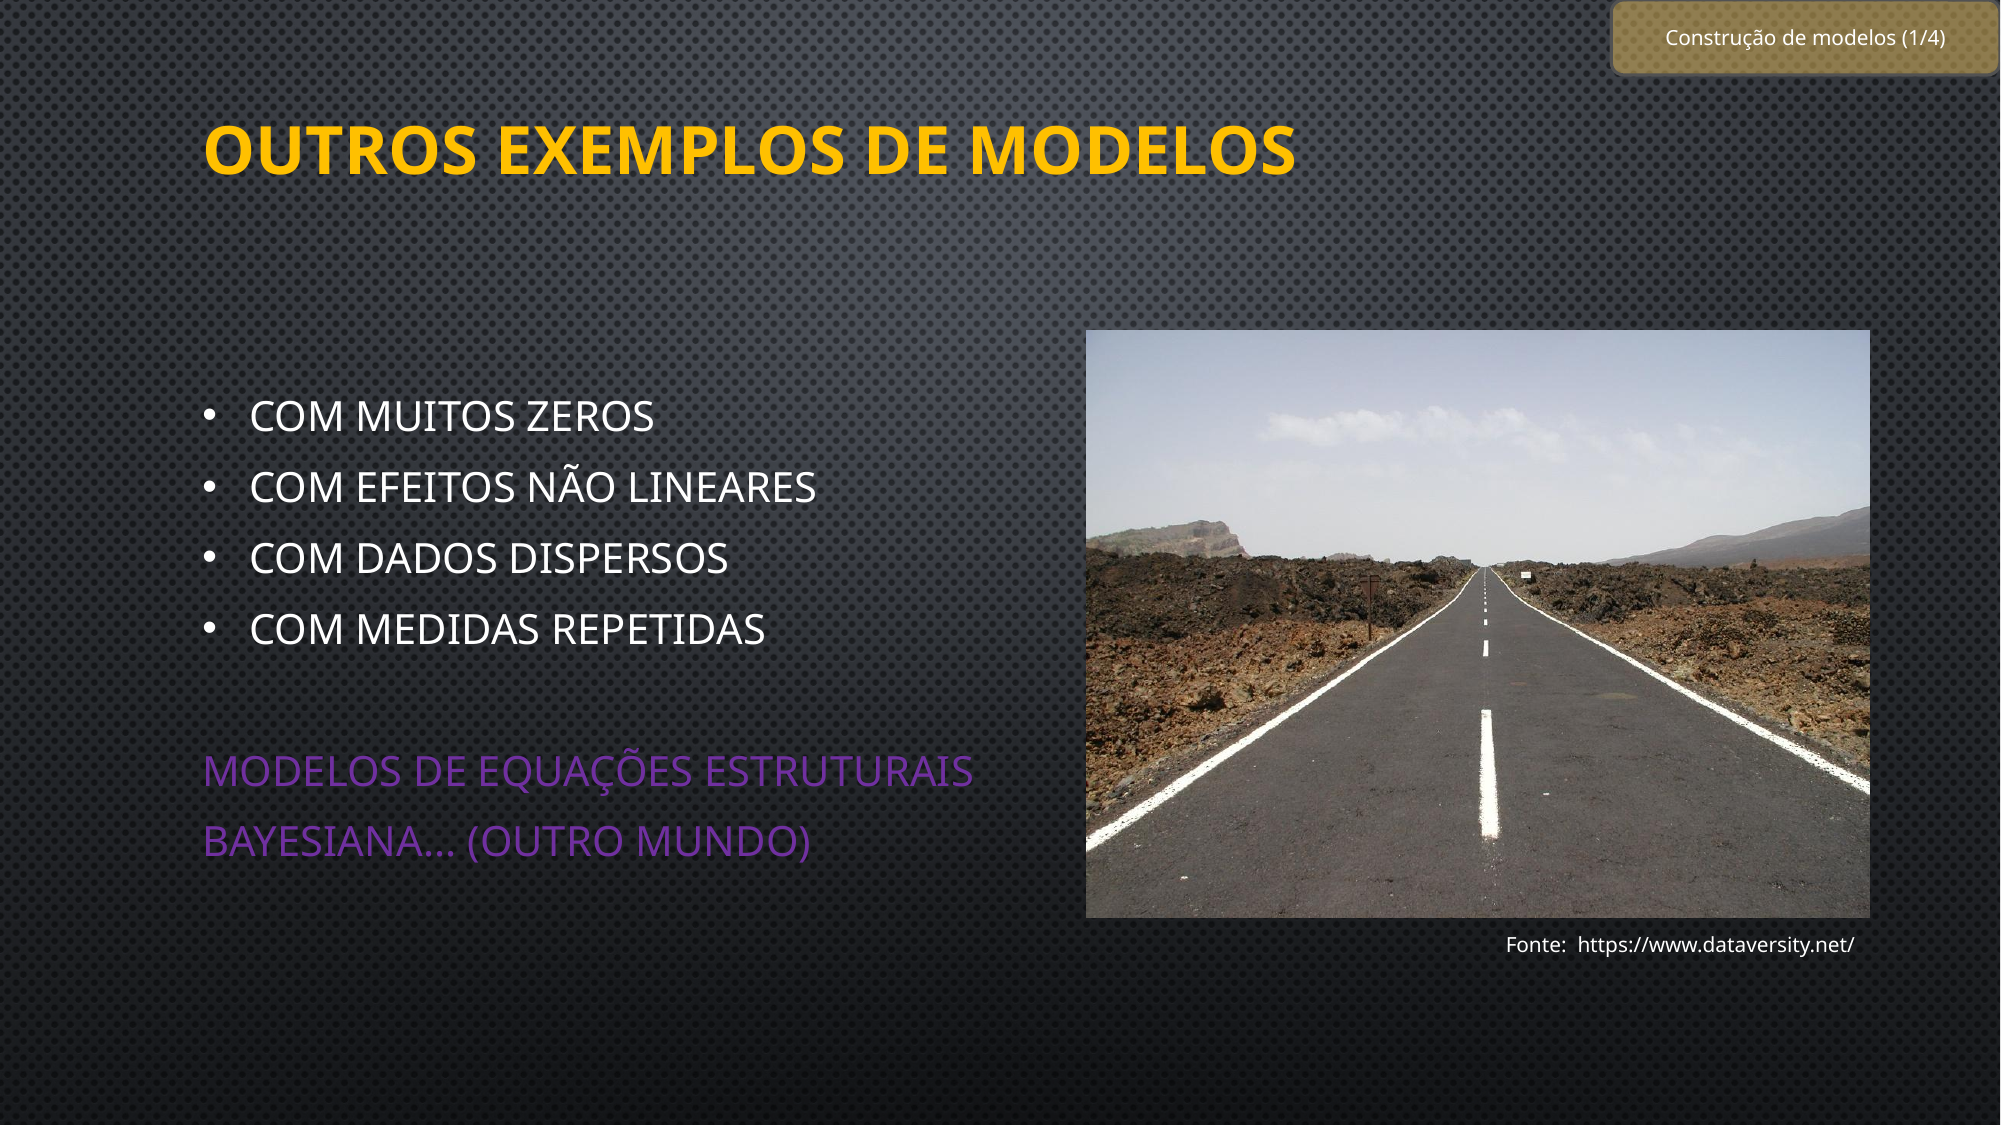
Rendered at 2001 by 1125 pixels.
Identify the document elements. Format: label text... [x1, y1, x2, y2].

list Com muitos zeros Com efeitos não lineares Com dados dispersos Com medidas repetidas modelos de equações estruturais bayesiana... (outro mundo) [187, 330, 1085, 925]
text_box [1085, 330, 1870, 991]
title OUTROS Exemplos de modelos [187, 99, 1813, 330]
text_box Construção de modelos (1/4) [1609, 0, 2000, 77]
